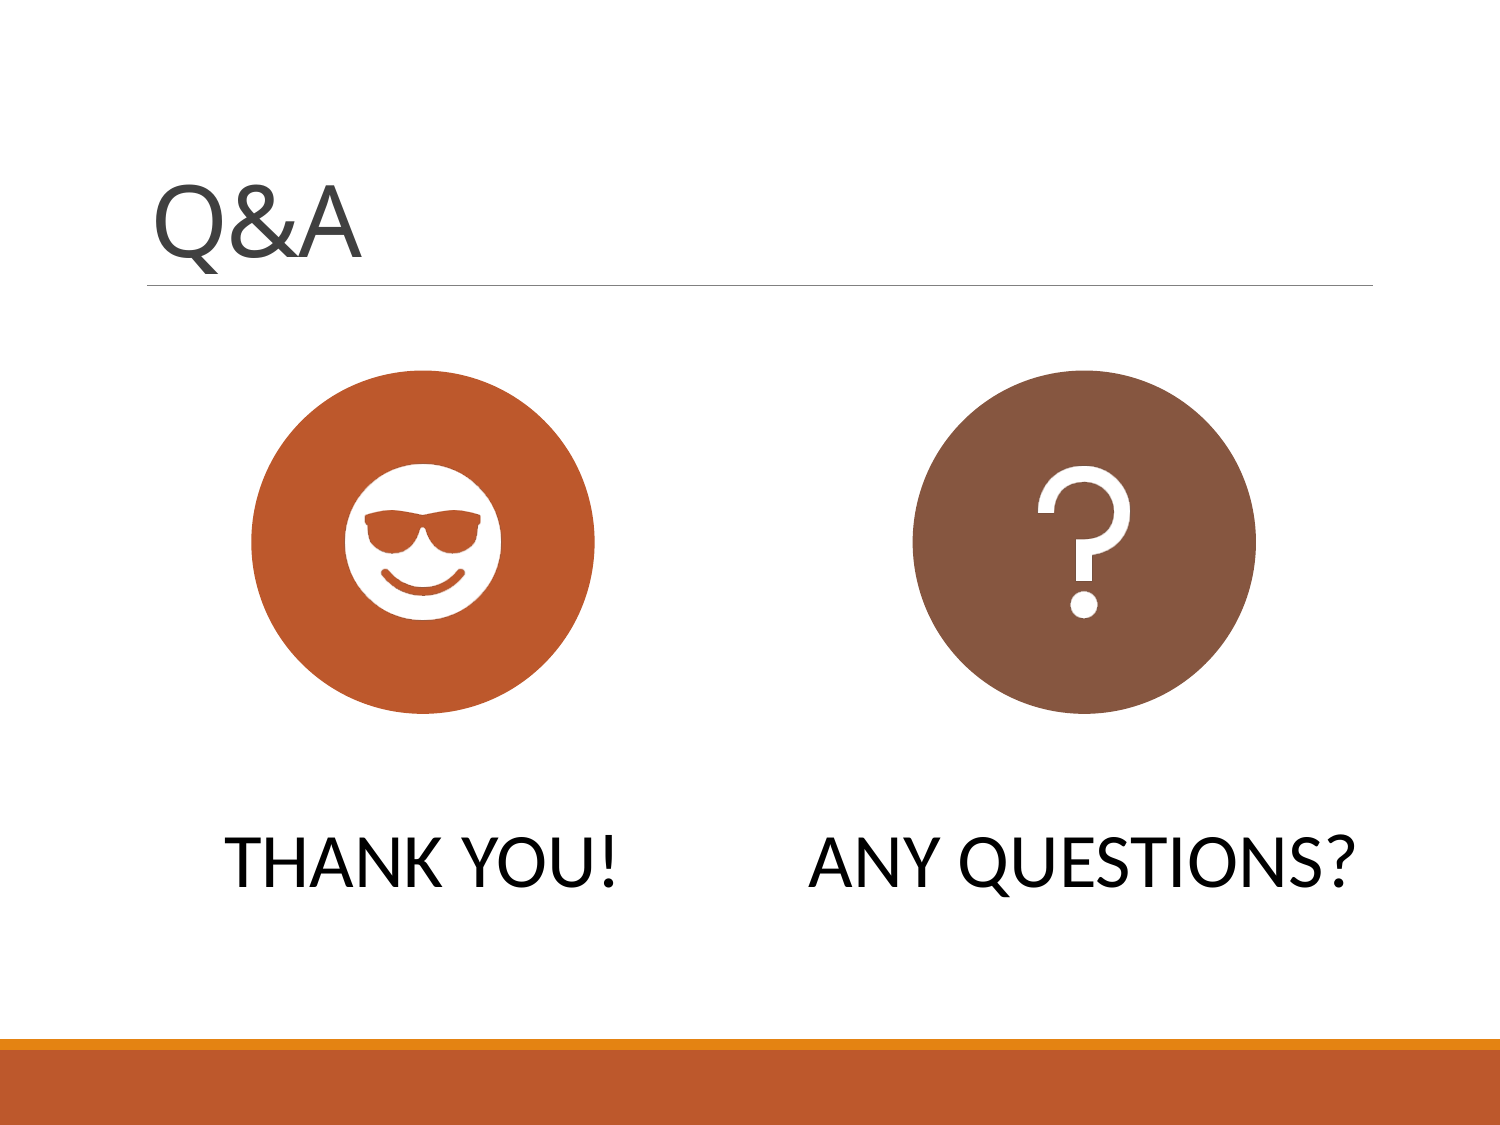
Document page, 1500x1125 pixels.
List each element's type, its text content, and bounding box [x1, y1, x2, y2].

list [134, 343, 1373, 966]
title Q&A [135, 47, 1373, 285]
